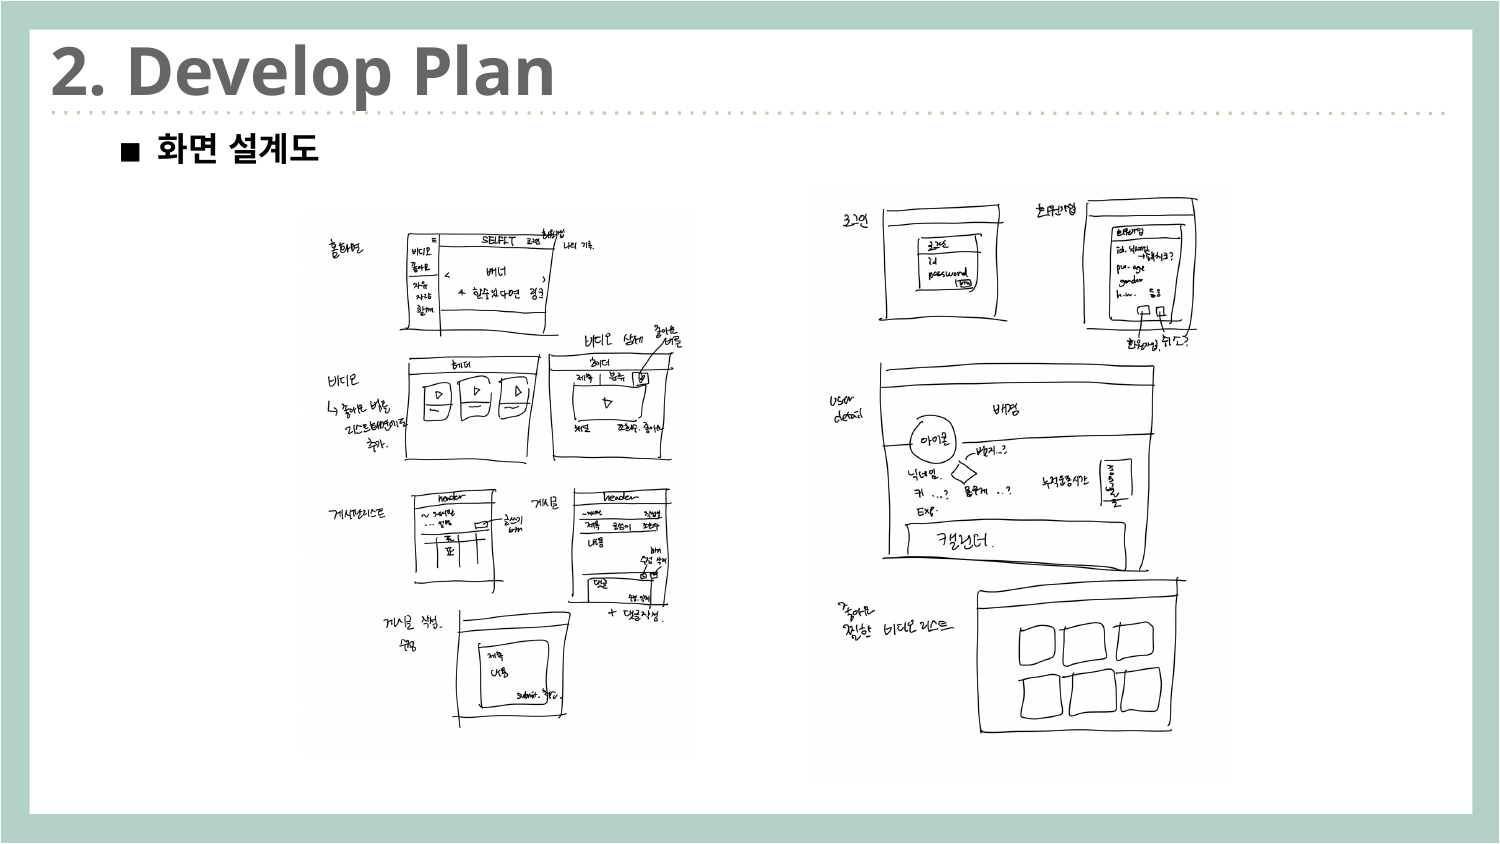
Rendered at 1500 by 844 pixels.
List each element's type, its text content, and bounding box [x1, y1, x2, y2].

text_box 2. Develop Plan [31, 17, 1463, 124]
picture [302, 208, 691, 759]
picture [807, 183, 1231, 784]
text_box ◾ 화면 설계도 [103, 124, 598, 164]
